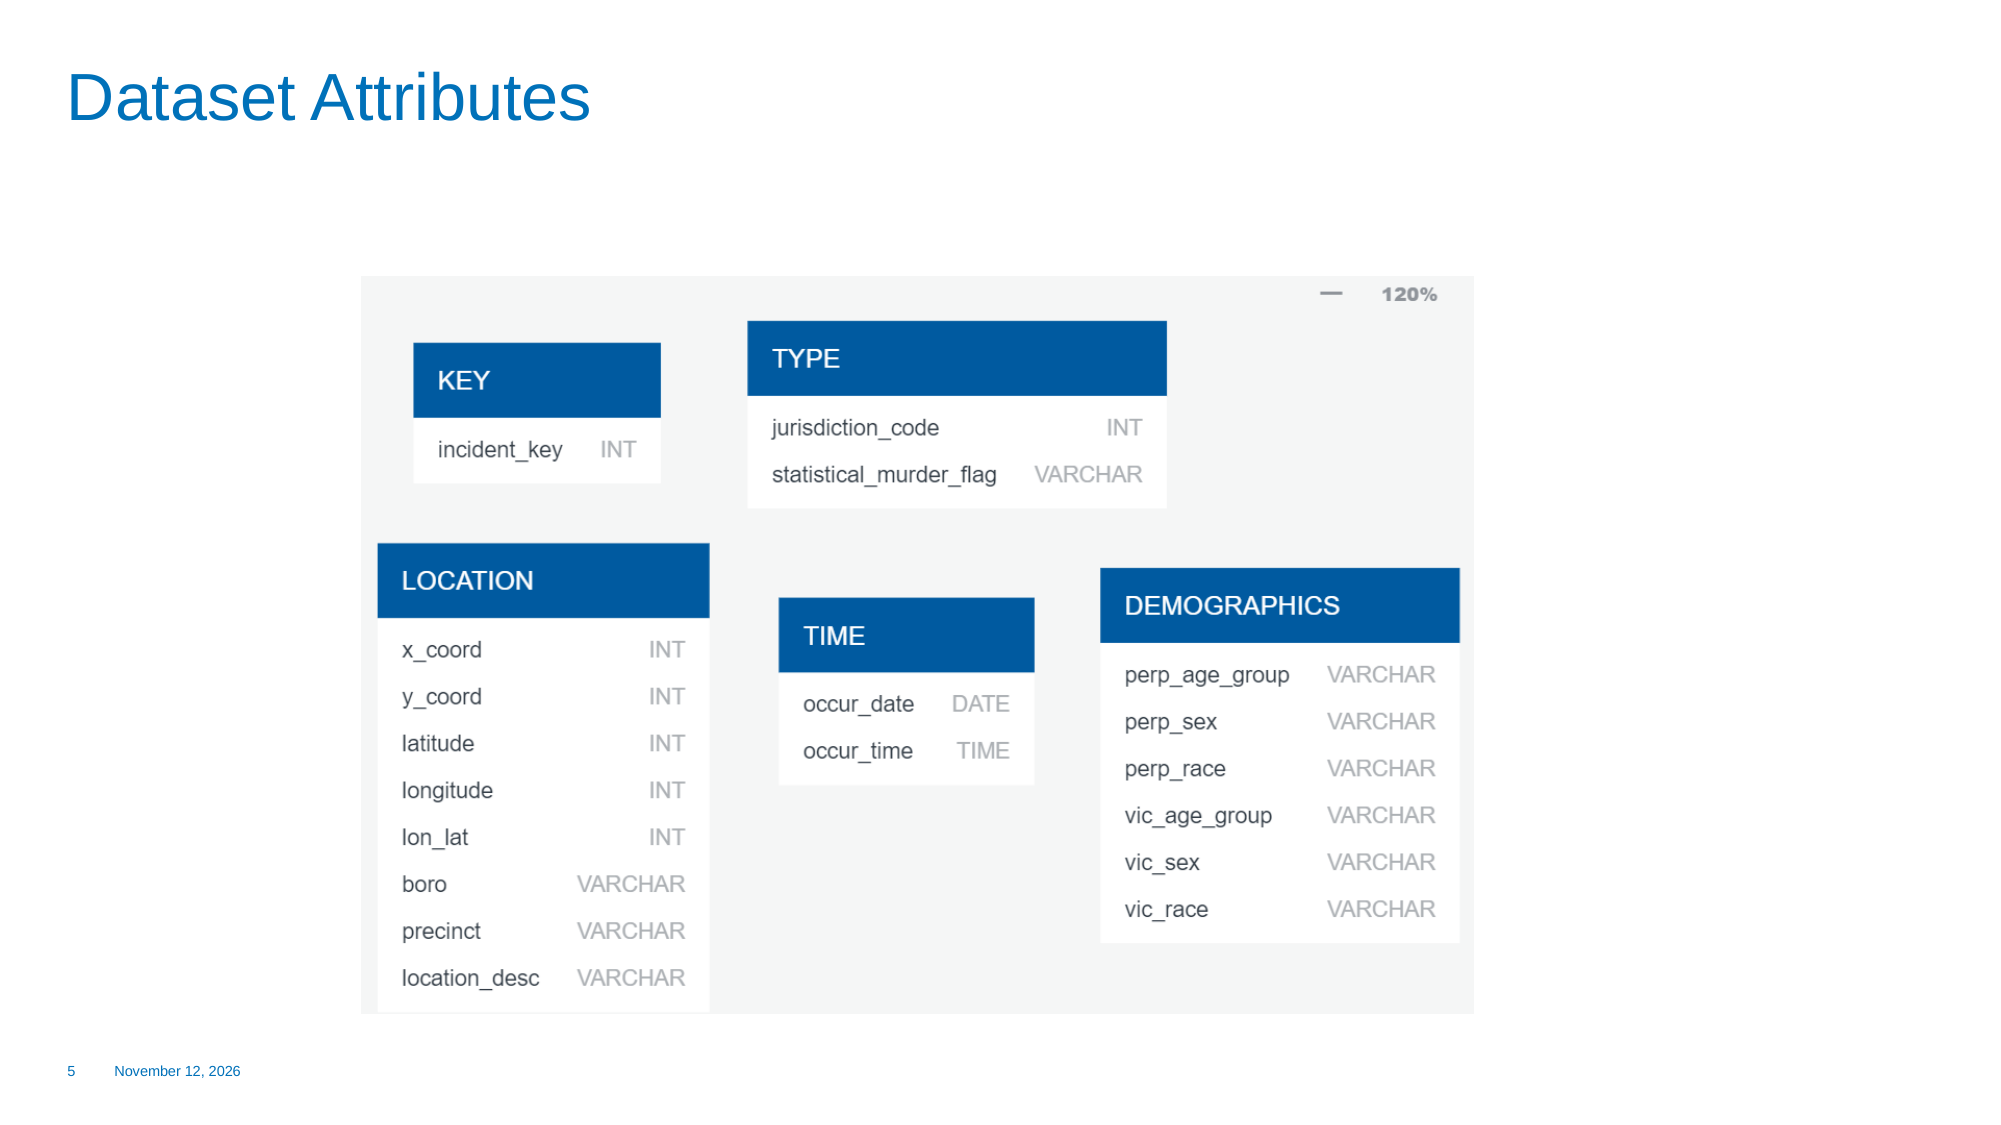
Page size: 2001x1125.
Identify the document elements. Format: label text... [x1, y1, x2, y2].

slide_number 5 [67, 1058, 115, 1083]
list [360, 276, 1474, 1014]
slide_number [115, 1058, 457, 1083]
title Dataset Attributes [66, 66, 1768, 208]
